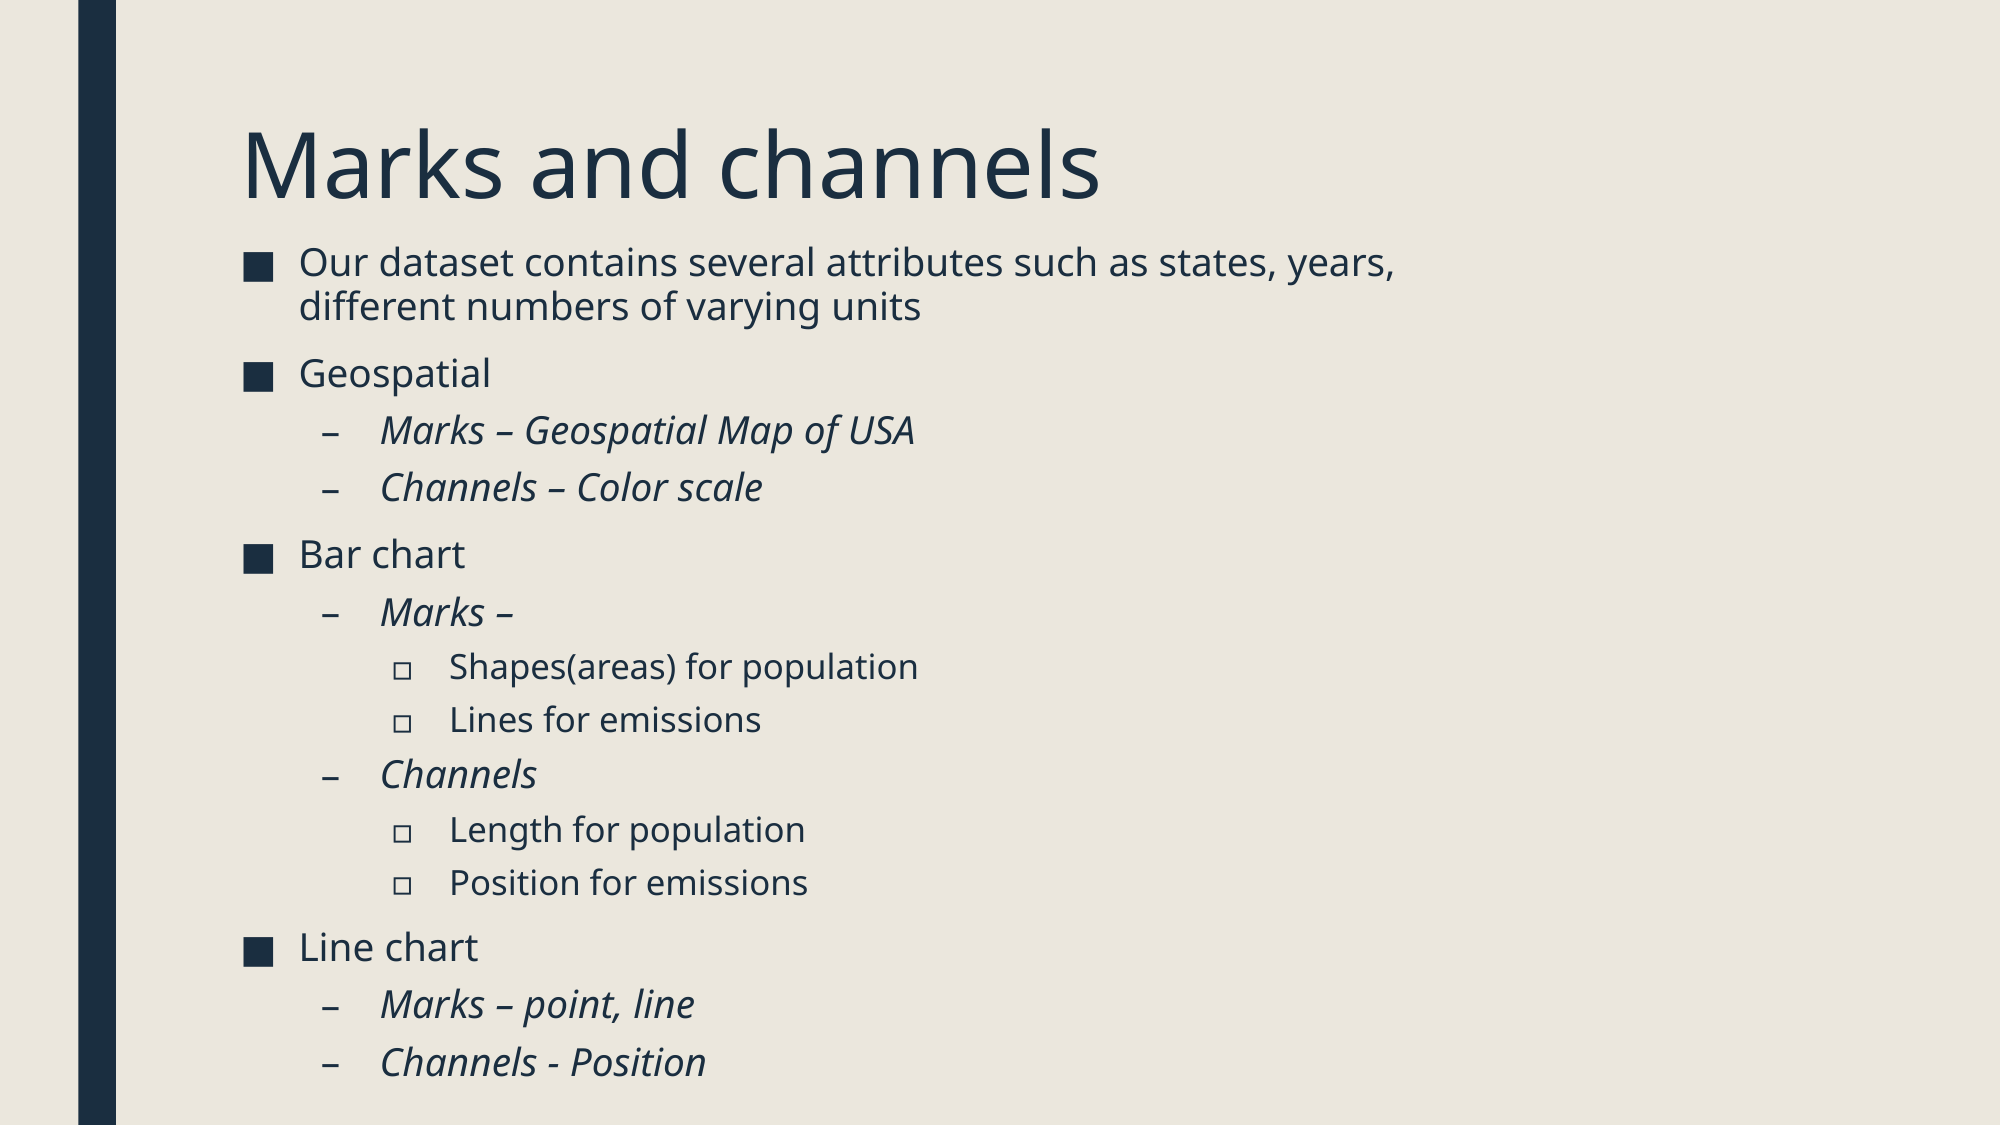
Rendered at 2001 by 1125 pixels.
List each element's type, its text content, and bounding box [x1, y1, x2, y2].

title Marks and channels [225, 112, 1800, 357]
list Our dataset contains several attributes such as states, years, different numbers of varying units Geospatial Marks – Geospatial Map of USA Channels – Color scale Bar chart Marks – Shapes(areas) for population Lines for emissions Channels Length for population Position for emissions Line chart Marks – point, line Channels - Position [225, 234, 1558, 1096]
